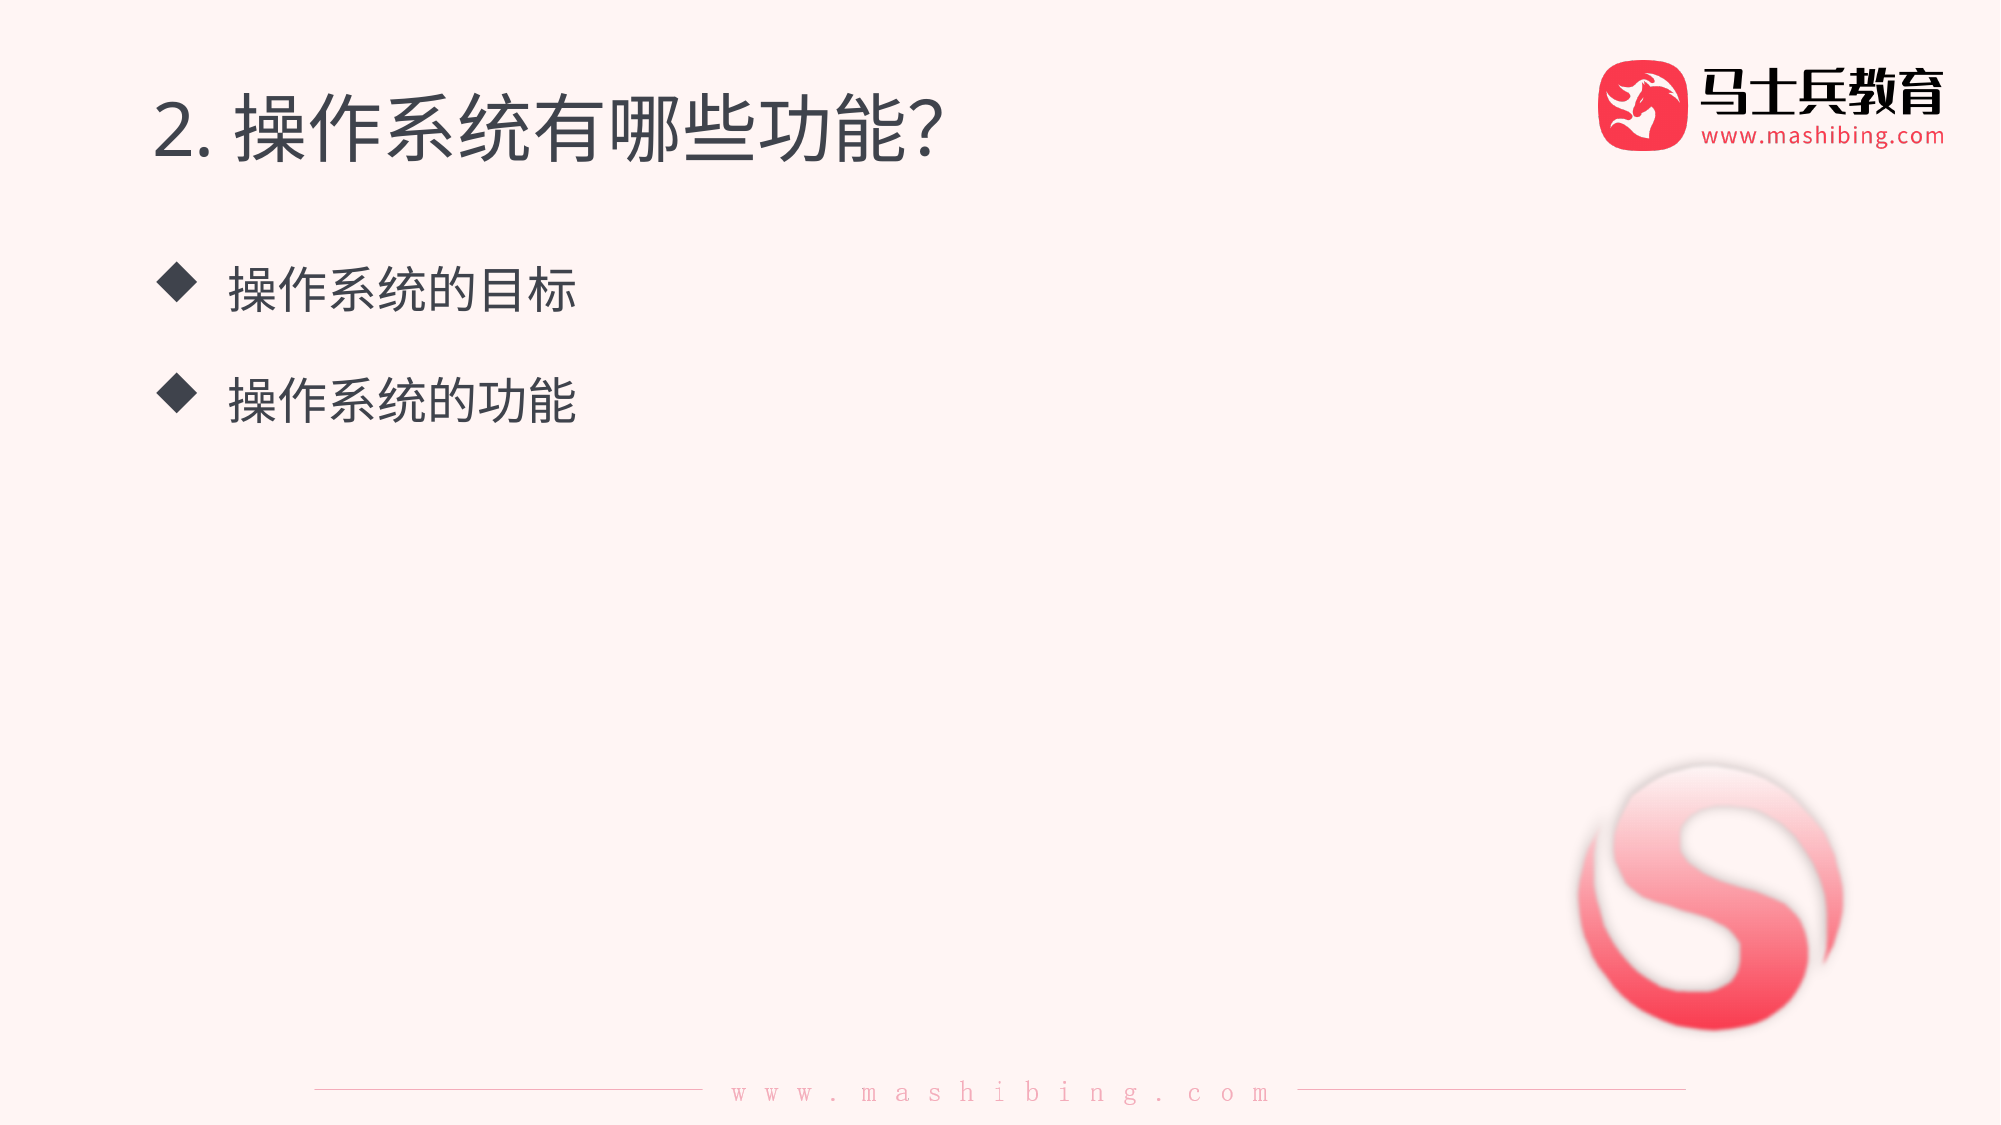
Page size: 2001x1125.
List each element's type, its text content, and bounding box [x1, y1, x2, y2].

list 操作系统的目标 操作系统的功能 [137, 222, 1862, 1065]
picture [1862, 60, 1943, 151]
title 2.操作系统有哪些功能？ [137, 43, 1862, 222]
text_box [1579, 767, 1842, 1029]
picture [314, 1065, 1686, 1125]
